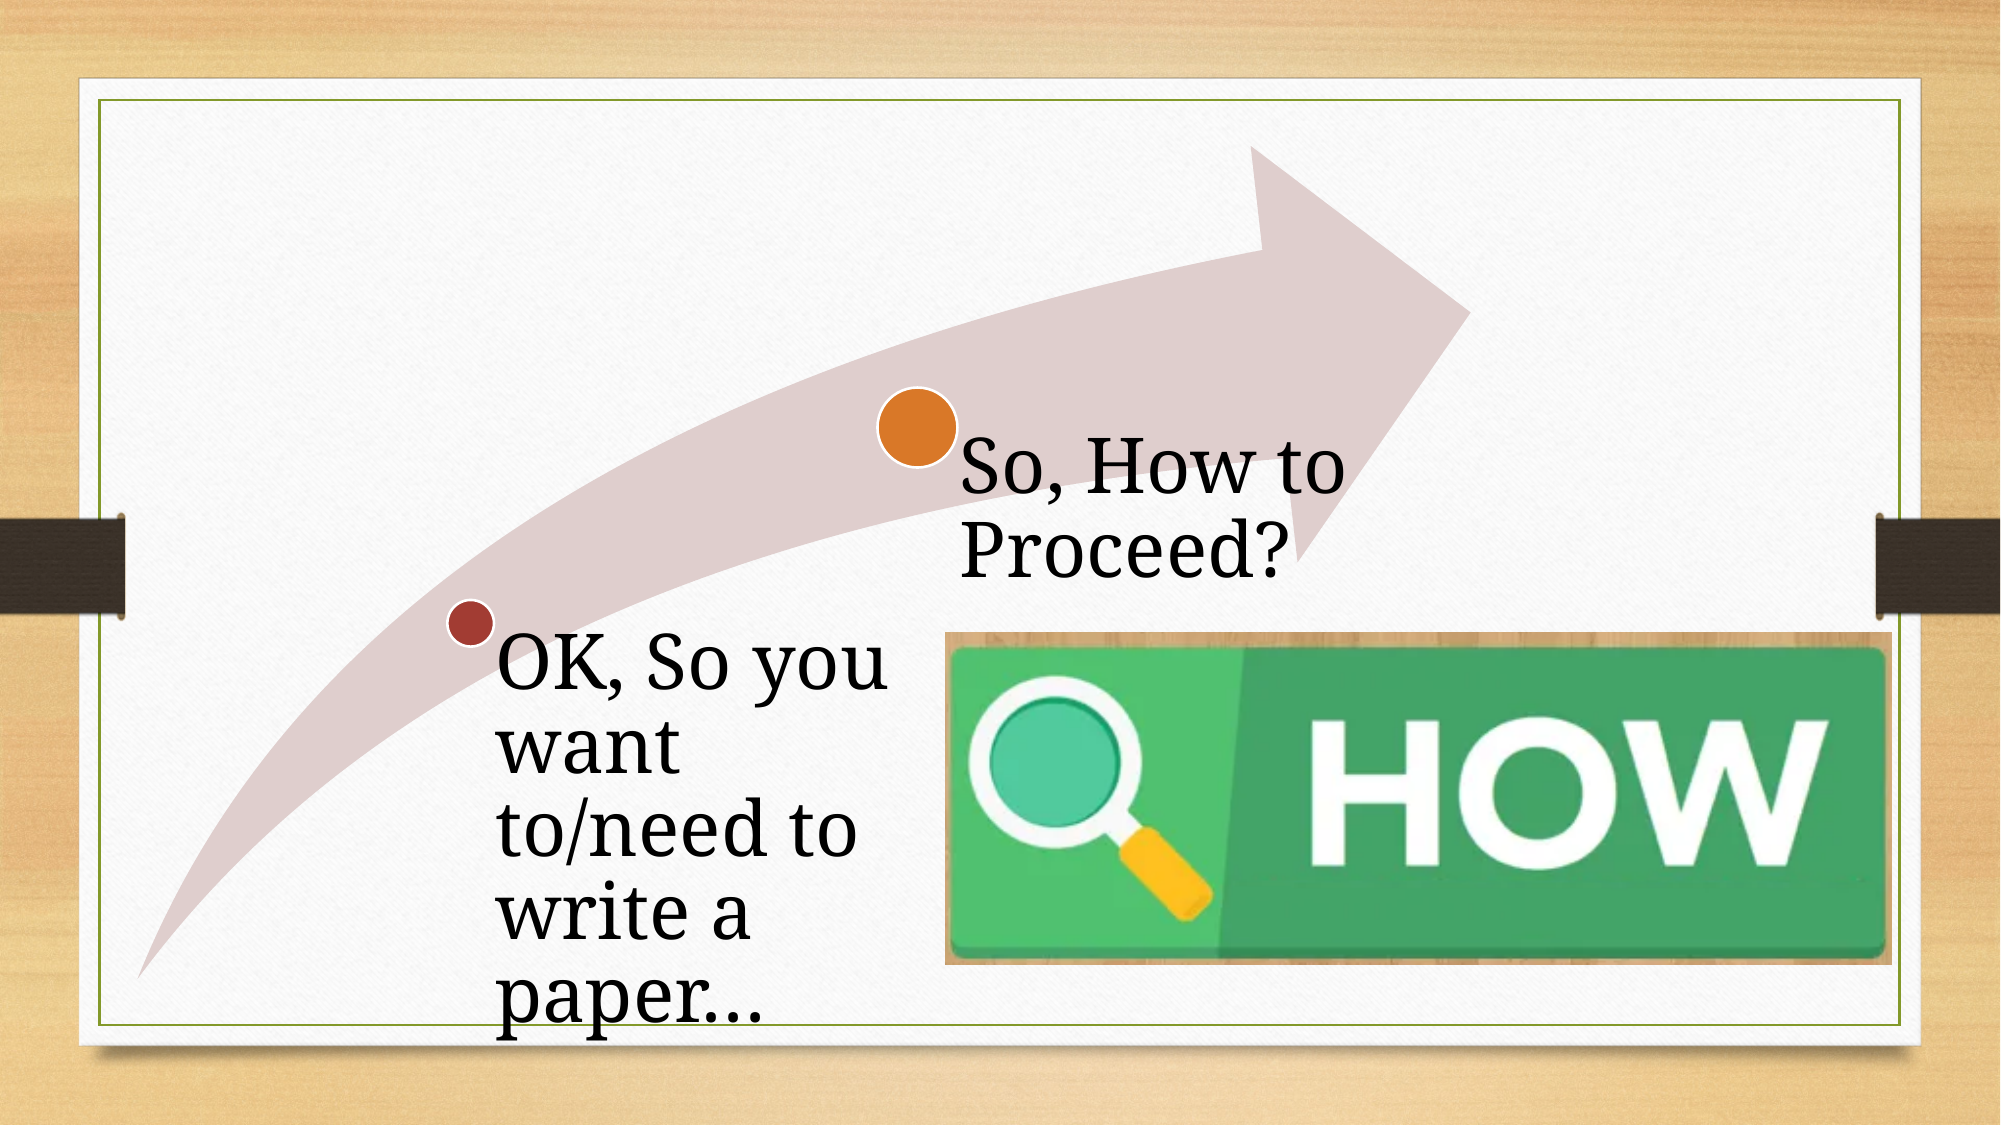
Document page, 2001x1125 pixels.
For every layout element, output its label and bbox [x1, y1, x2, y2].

text_box [137, 117, 1471, 1008]
picture [0, 0, 2001, 1125]
